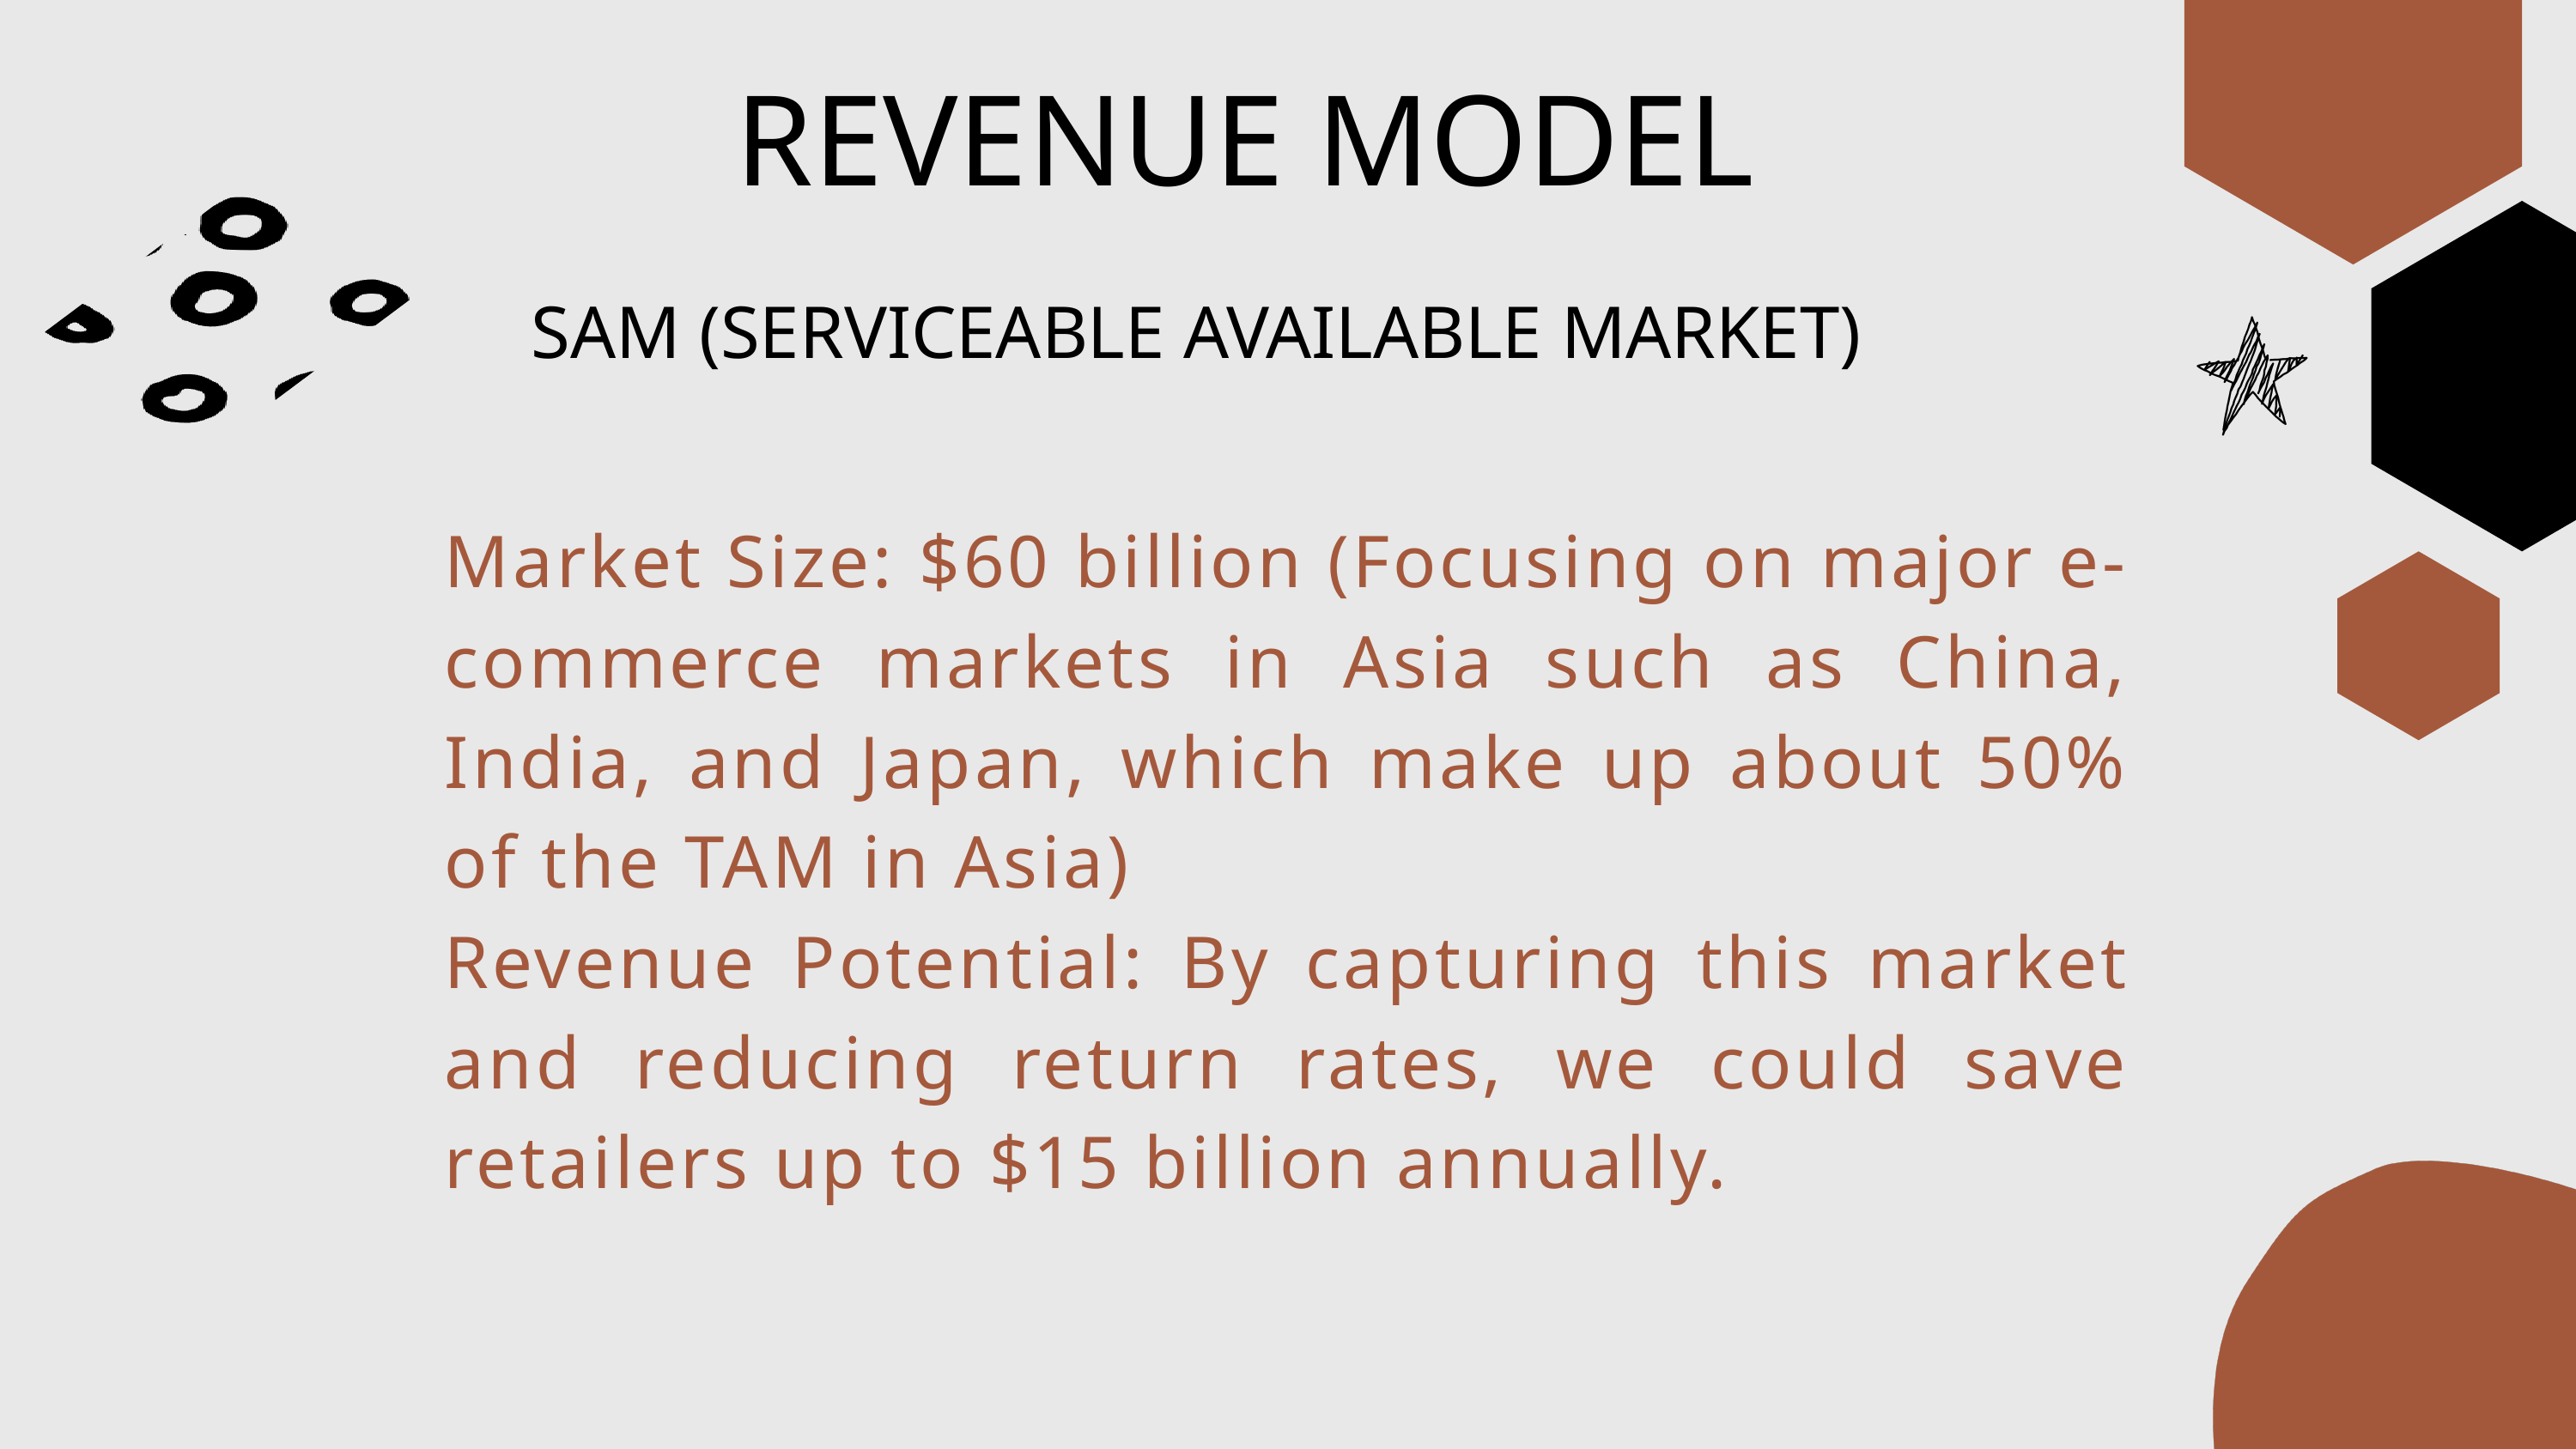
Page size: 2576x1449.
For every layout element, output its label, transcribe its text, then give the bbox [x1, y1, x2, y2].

text_box REVENUE MODEL [474, 86, 2016, 212]
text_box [2371, 200, 2576, 552]
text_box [2336, 551, 2500, 741]
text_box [2184, 0, 2523, 265]
text_box [42, 144, 411, 488]
text_box SAM (SERVICEABLE AVAILABLE MARKET) [531, 301, 1959, 373]
text_box [2196, 316, 2308, 436]
text_box [2196, 1137, 2576, 1449]
text_box Market Size: $60 billion (Focusing on major e-commerce markets in Asia such as China, India, and Japan, which make up about 50% of the TAM in Asia) Revenue Potential: By capturing this market and reducing return rates, we could save retailers up to $15 billion annually. [444, 502, 2131, 1203]
